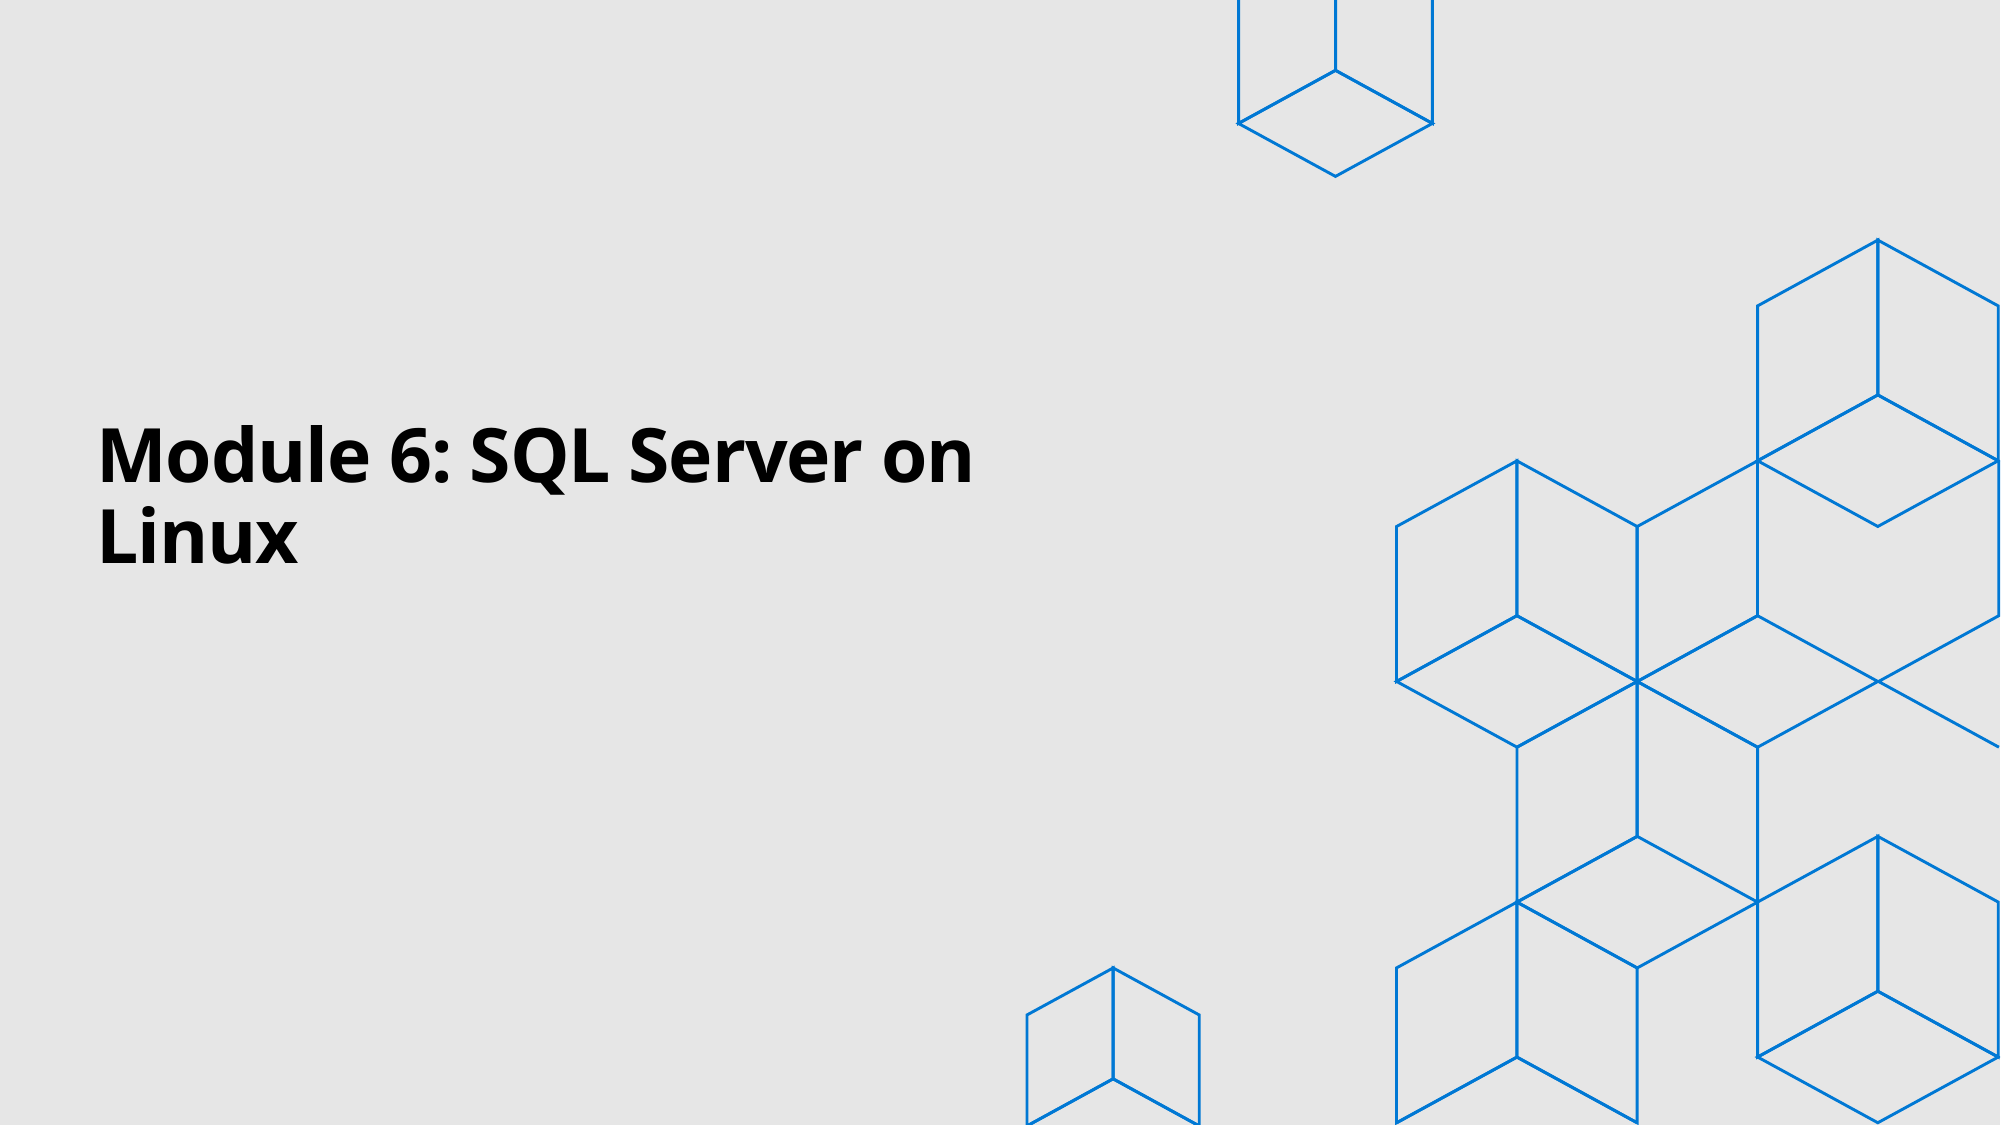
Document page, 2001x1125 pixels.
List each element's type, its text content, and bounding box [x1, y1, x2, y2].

title Module 6: SQL Server on Linux [96, 498, 1146, 580]
